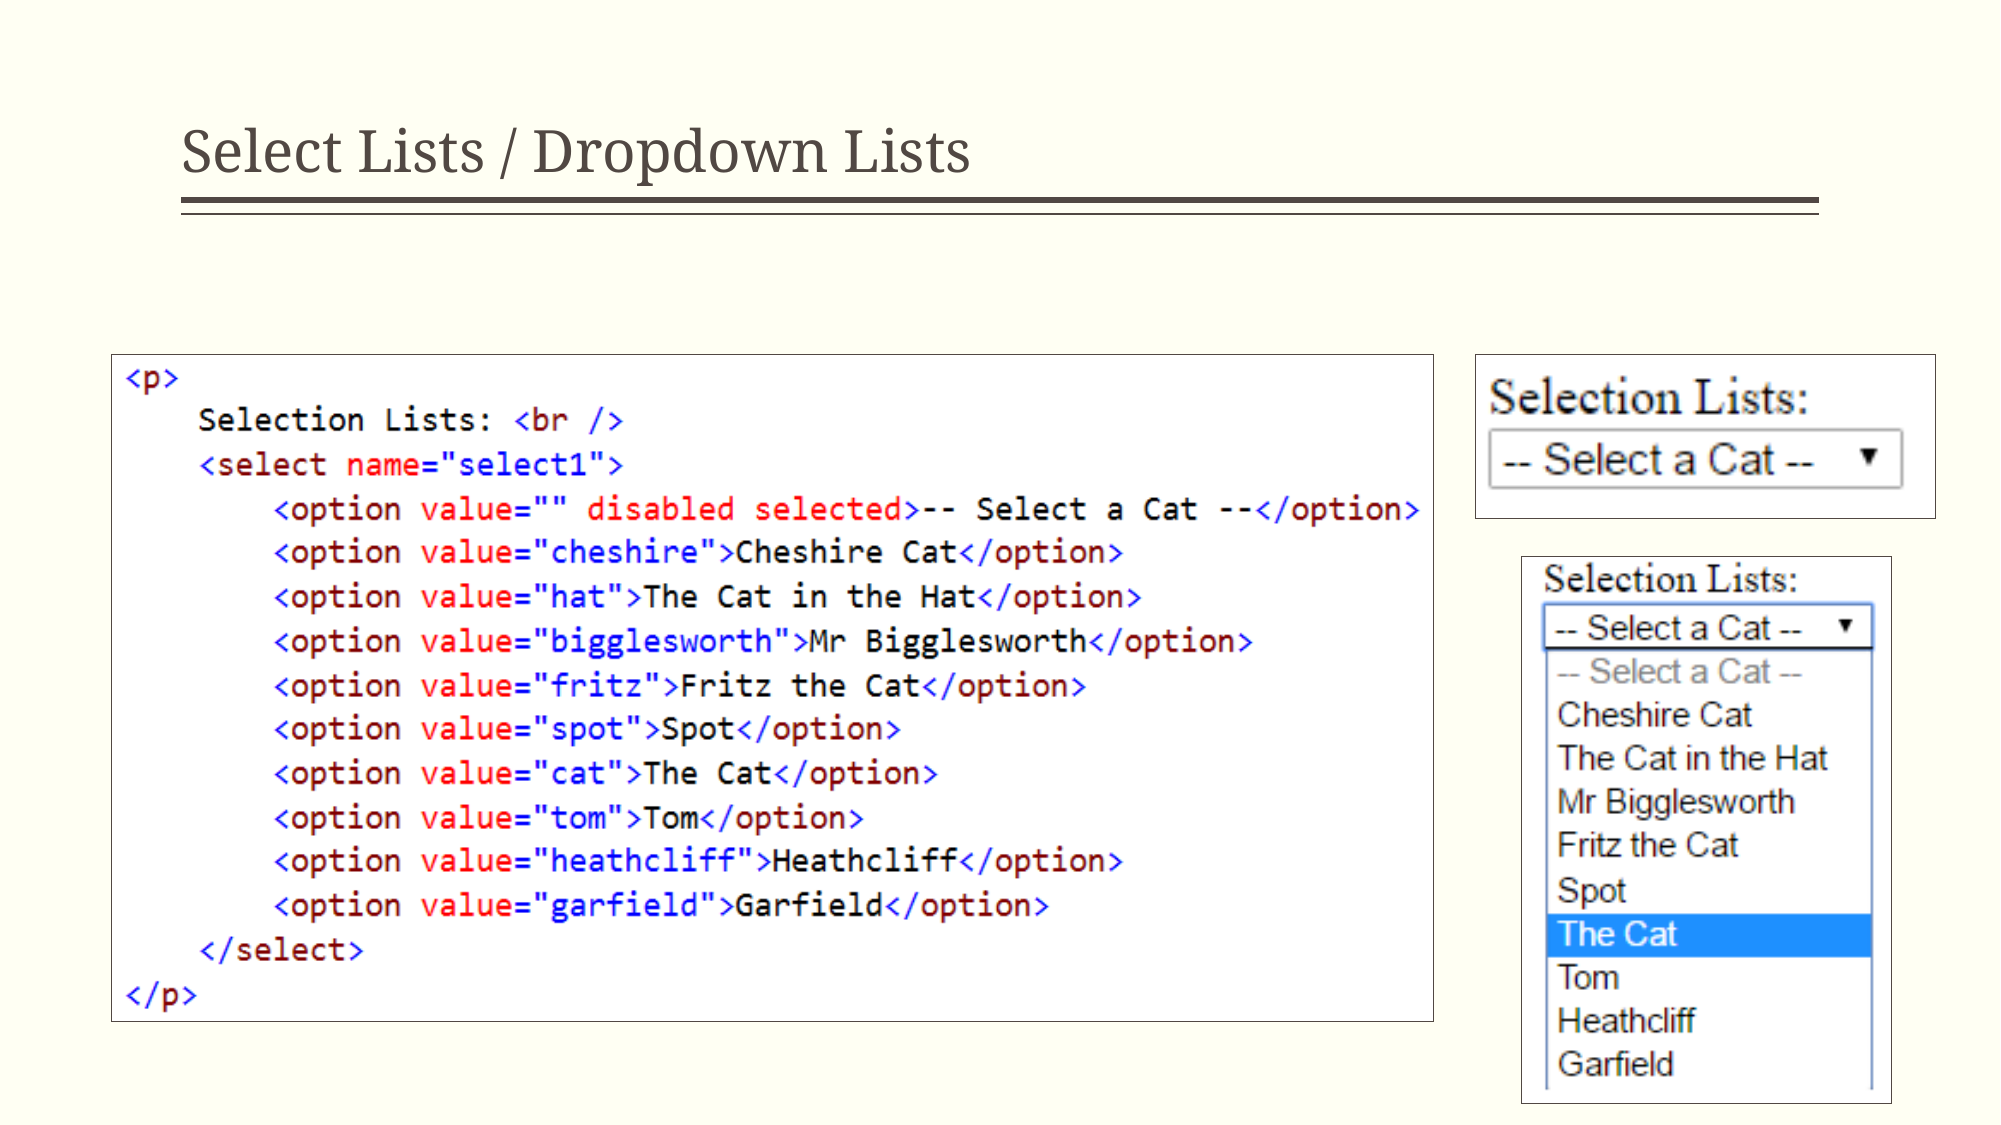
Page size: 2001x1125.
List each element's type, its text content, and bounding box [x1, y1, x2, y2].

picture [1474, 354, 1936, 519]
picture [110, 354, 1434, 1021]
picture [1521, 556, 1892, 1104]
title Select Lists / Dropdown Lists [181, 12, 1819, 193]
